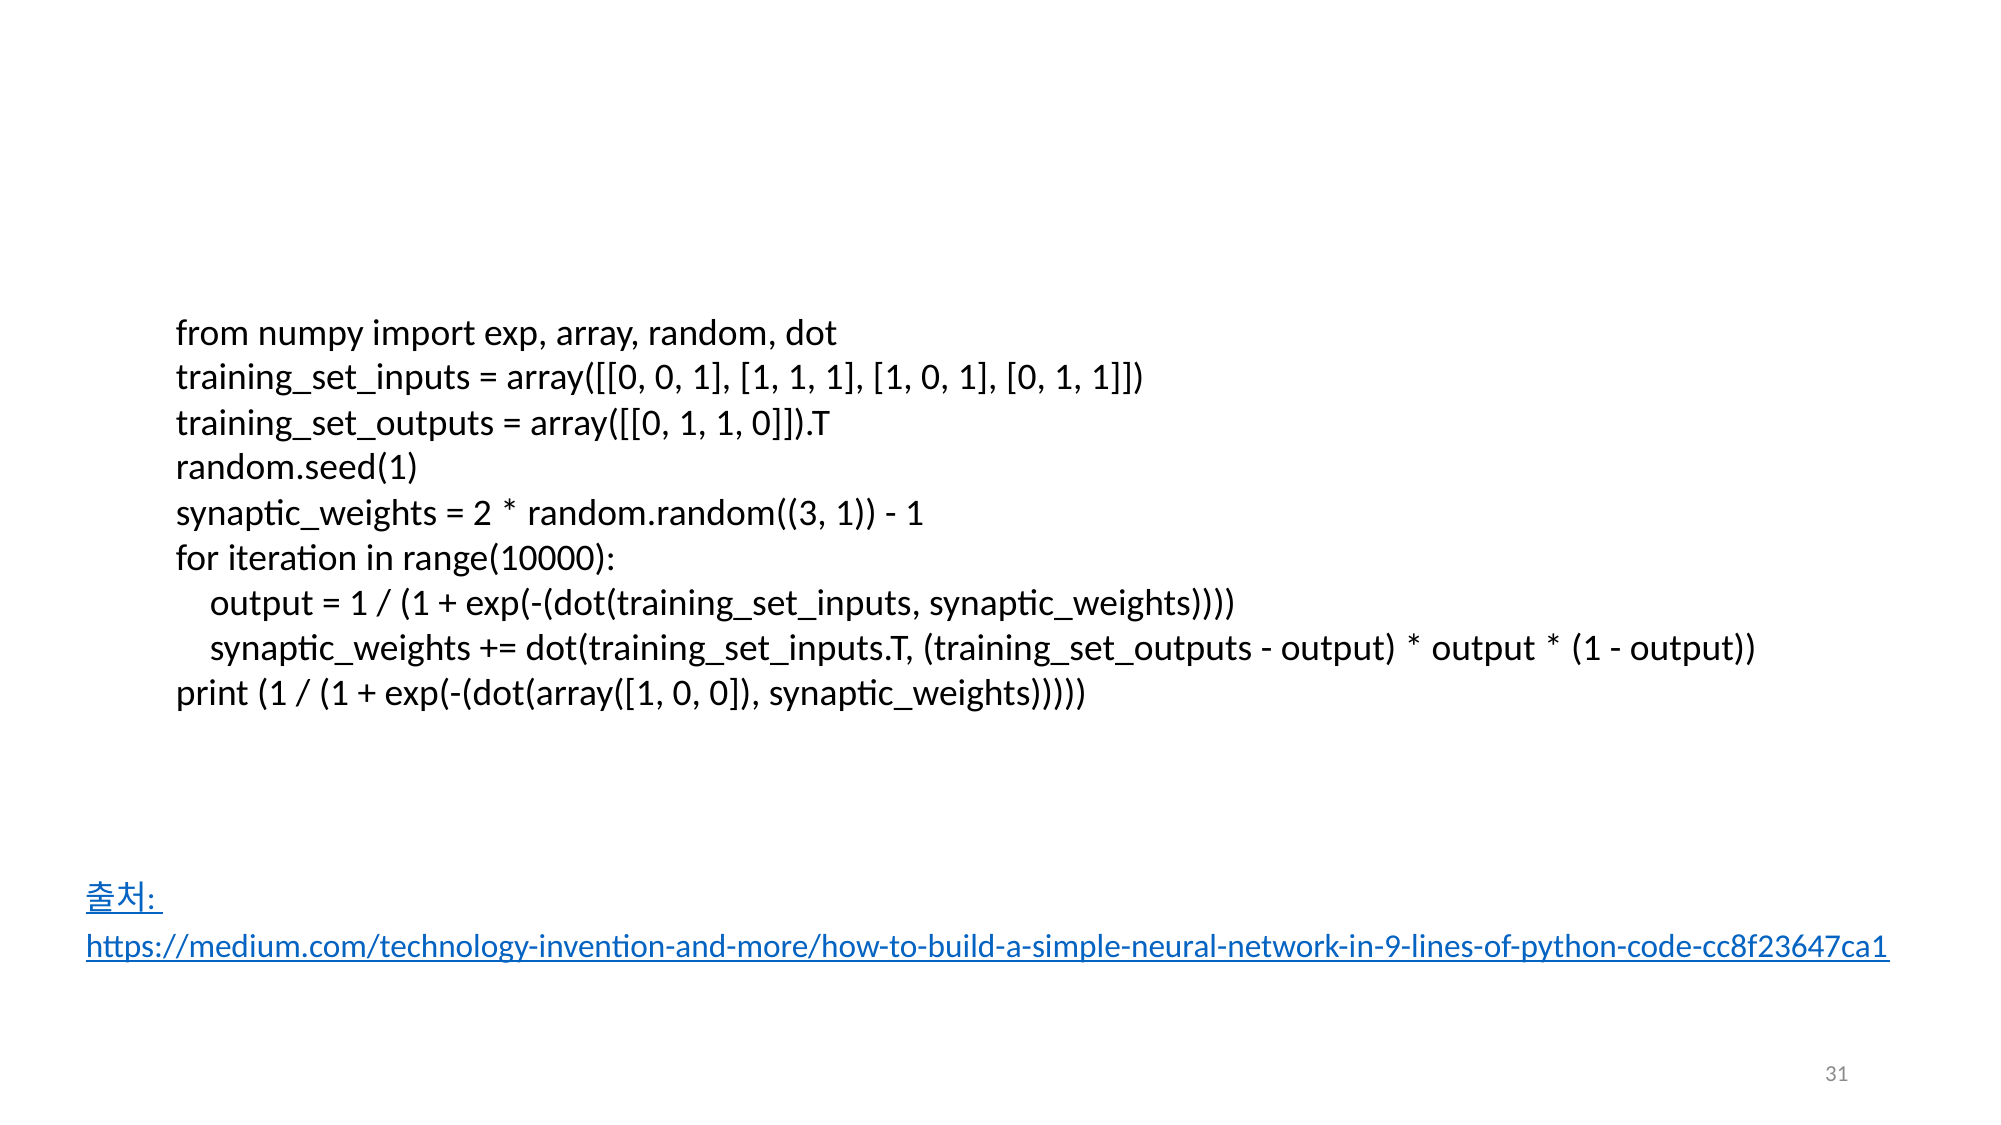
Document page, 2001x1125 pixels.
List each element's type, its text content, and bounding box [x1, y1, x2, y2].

text_box 출처: https://medium.com/technology-invention-and-more/how-to-build-a-simple-neural-network-in-9-lines-of-python-code-cc8f23647ca1 [71, 868, 1929, 972]
text_box from numpy import exp, array, random, dot training_set_inputs = array([[0, 0, 1], [1, 1, 1], [1, 0, 1], [0, 1, 1]]) training_set_outputs = array([[0, 1, 1, 0]]).T random.seed(1) synaptic_weights = 2 * random.random((3, 1)) - 1 for iteration in range(10000): output = 1 / (1 + exp(-(dot(training_set_inputs, synaptic_weights)))) synaptic_weights += dot(training_set_inputs.T, (training_set_outputs - output) * output * (1 - output)) print (1 / (1 + exp(-(dot(array([1, 0, 0]), synaptic_weights))))) [161, 300, 1774, 720]
slide_number 30 [1413, 1042, 1864, 1103]
